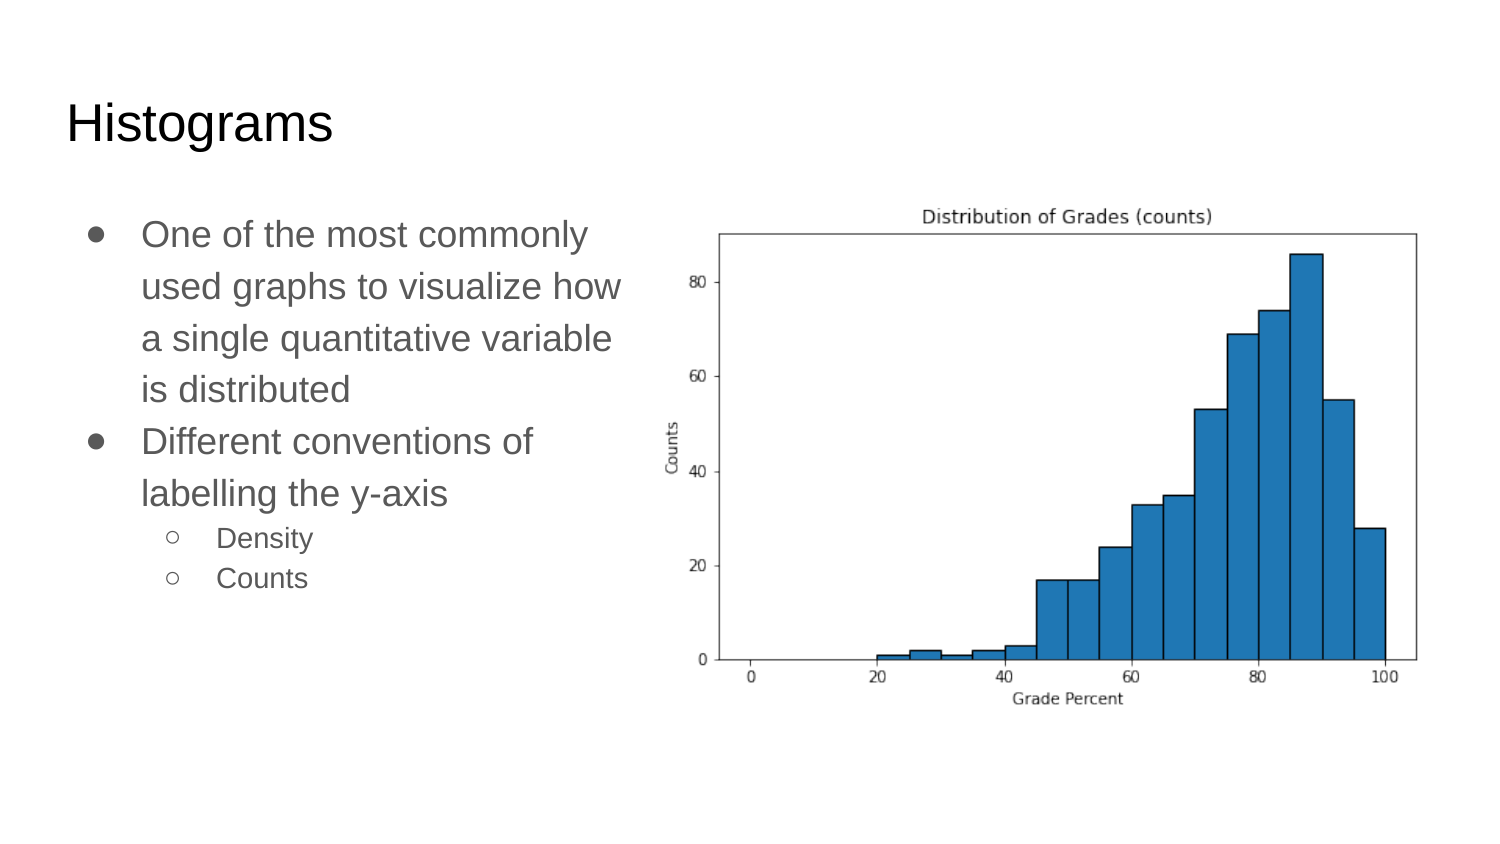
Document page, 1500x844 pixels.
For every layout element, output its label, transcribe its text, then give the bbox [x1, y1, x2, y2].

list One of the most commonly used graphs to visualize how a single quantitative variable is distributed Different conventions of labelling the y-axis Density Counts [51, 188, 644, 749]
title Histograms [51, 72, 1449, 167]
picture [605, 166, 1500, 730]
